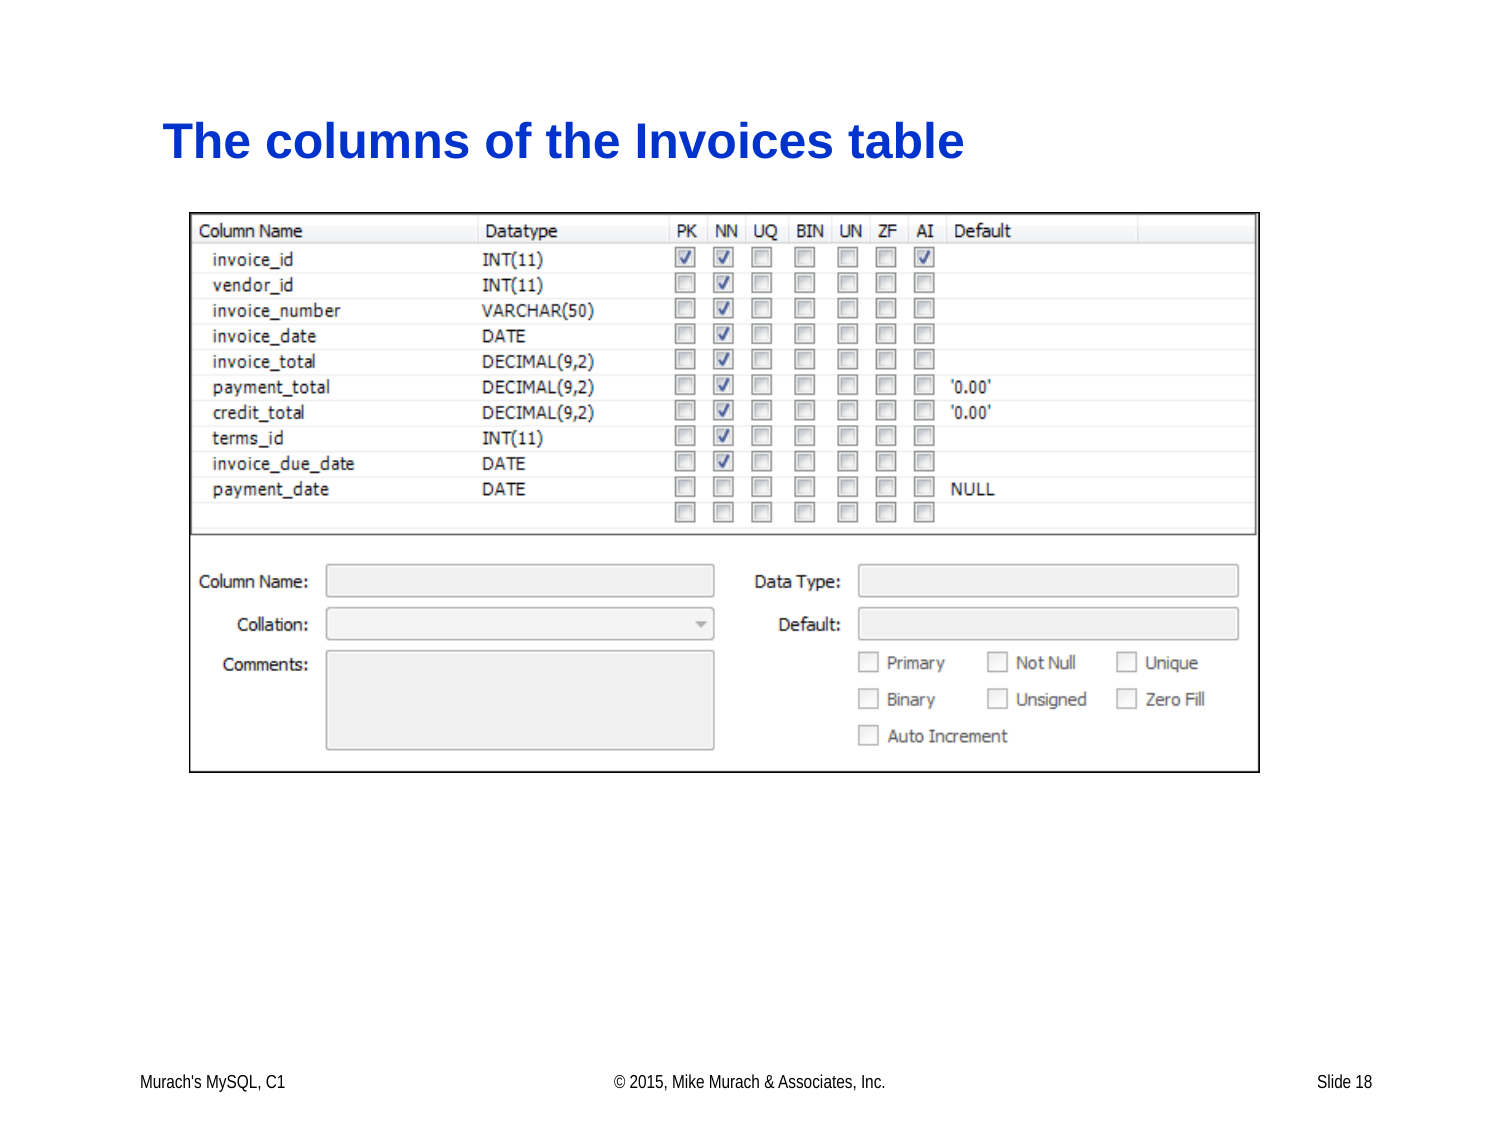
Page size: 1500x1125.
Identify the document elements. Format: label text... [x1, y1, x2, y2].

slide_number Slide 18 [1074, 1024, 1388, 1101]
picture [189, 212, 1260, 774]
slide_number Murach's MySQL, C1 [124, 1024, 451, 1101]
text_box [162, 112, 1371, 193]
footer © 2015, Mike Murach & Associates, Inc. [474, 1024, 1026, 1101]
